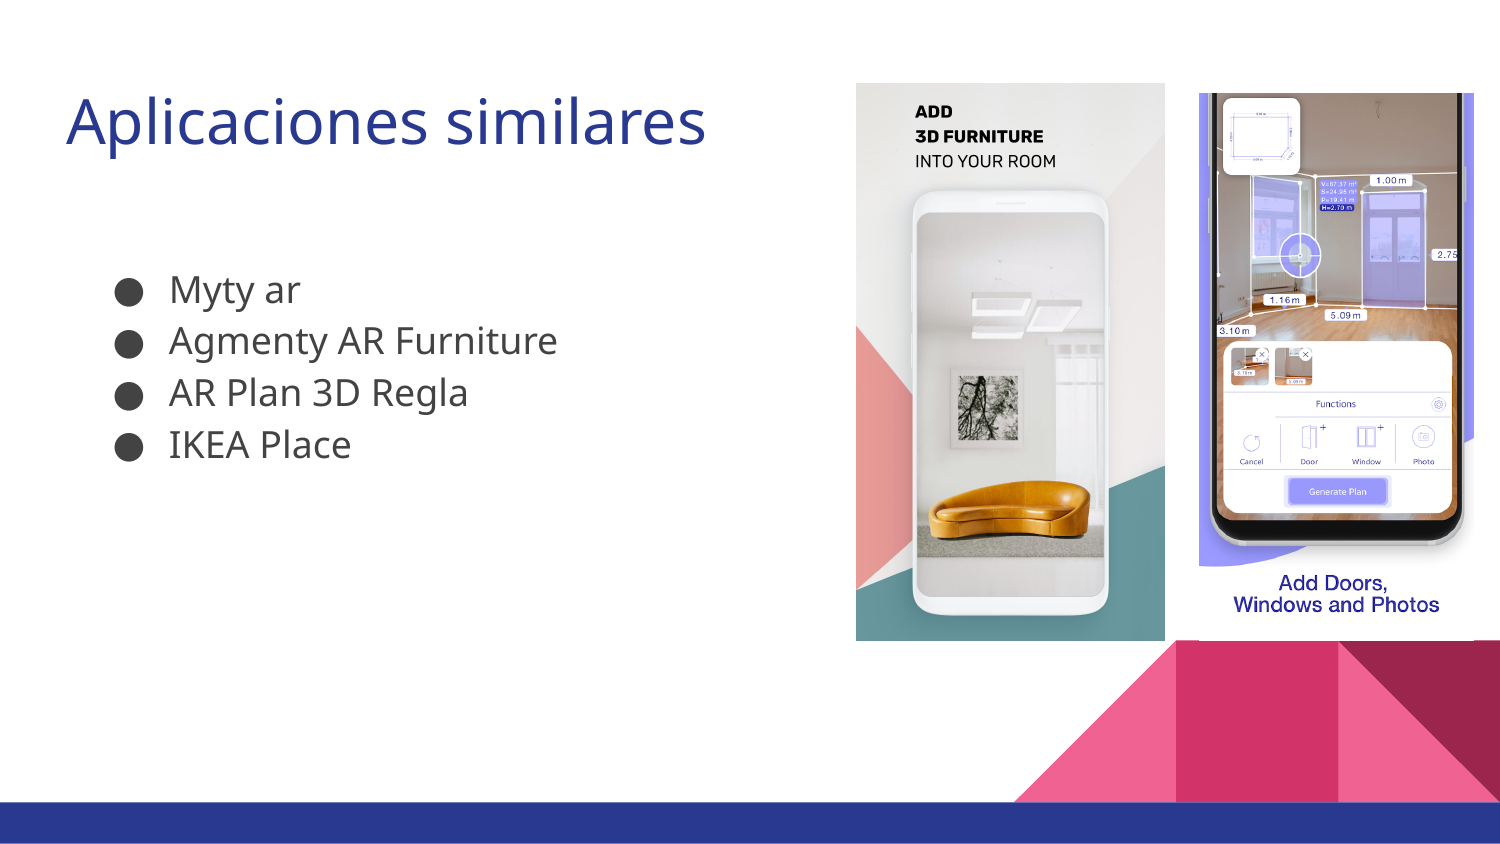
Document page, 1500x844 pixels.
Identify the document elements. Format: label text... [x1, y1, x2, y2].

picture [1199, 92, 1474, 642]
list Myty ar Agmenty AR Furniture AR Plan 3D Regla IKEA Place [79, 243, 778, 600]
title Aplicaciones similares [51, 67, 1449, 167]
picture [855, 83, 1165, 642]
